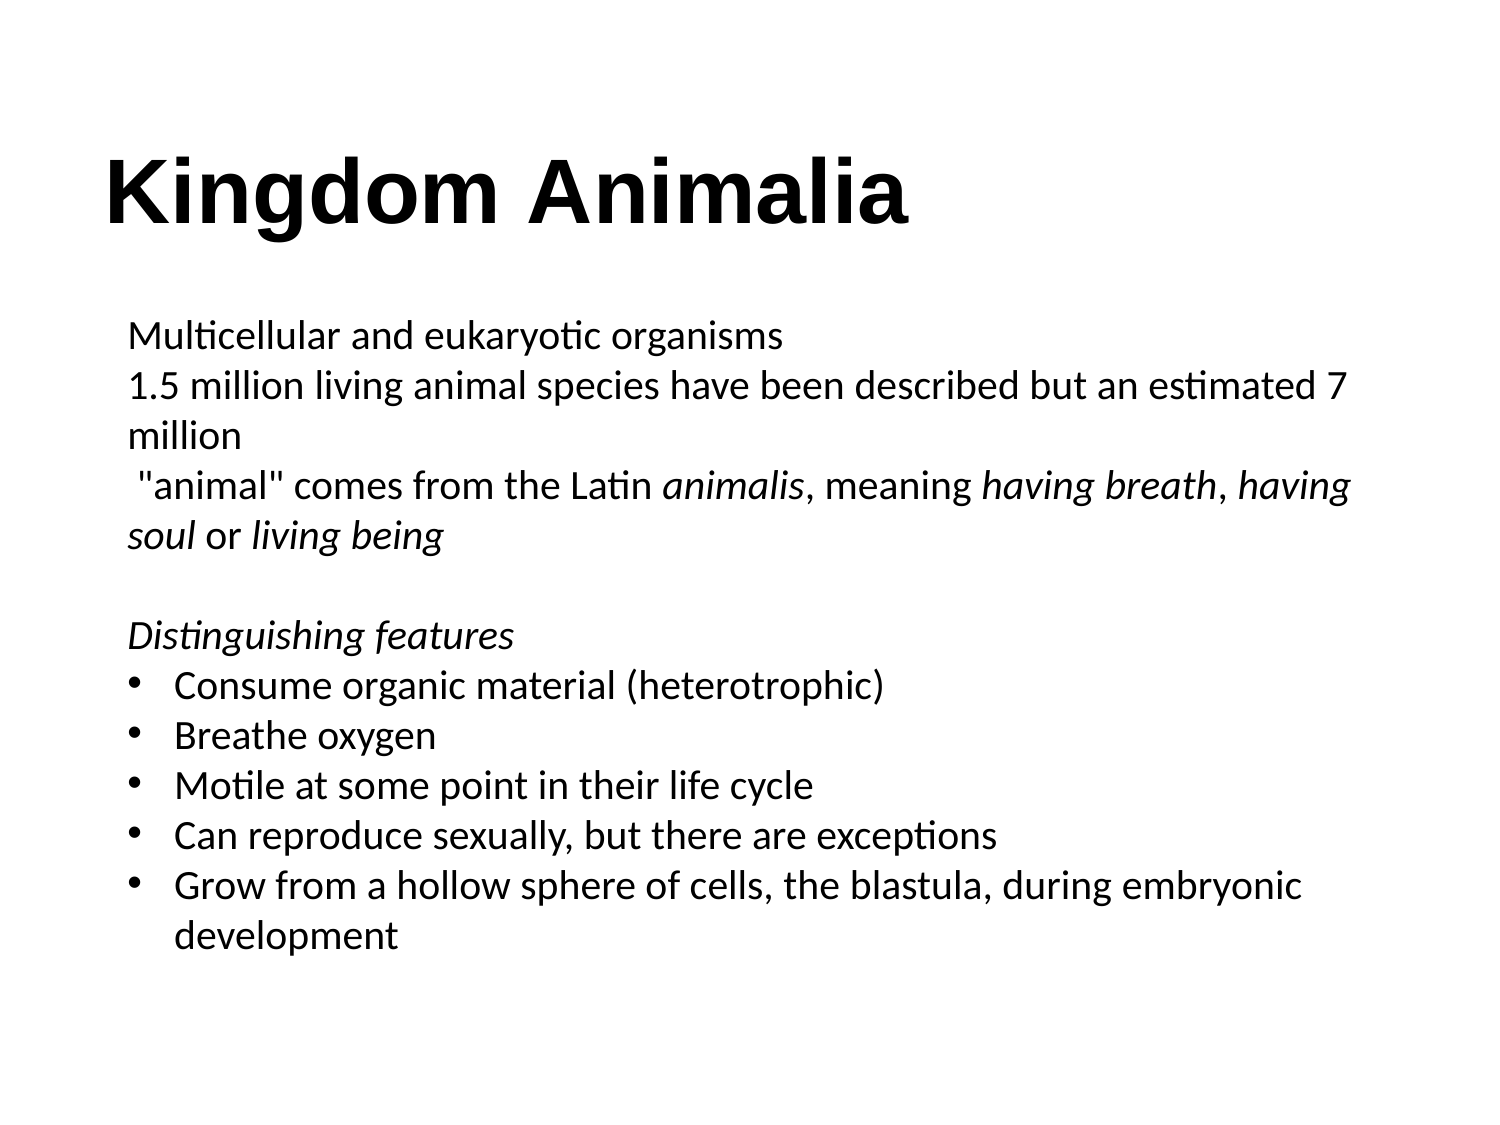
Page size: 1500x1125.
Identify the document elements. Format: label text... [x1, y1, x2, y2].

text_box Multicellular and eukaryotic organisms 1.5 million living animal species have been described but an estimated 7 million "animal" comes from the Latin animalis, meaning having breath, having soul or living being Distinguishing features Consume organic material (heterotrophic) Breathe oxygen Motile at some point in their life cycle Can reproduce sexually, but there are exceptions Grow from a hollow sphere of cells, the blastula, during embryonic development [112, 299, 1450, 965]
text_box Kingdom Animalia [89, 124, 925, 250]
